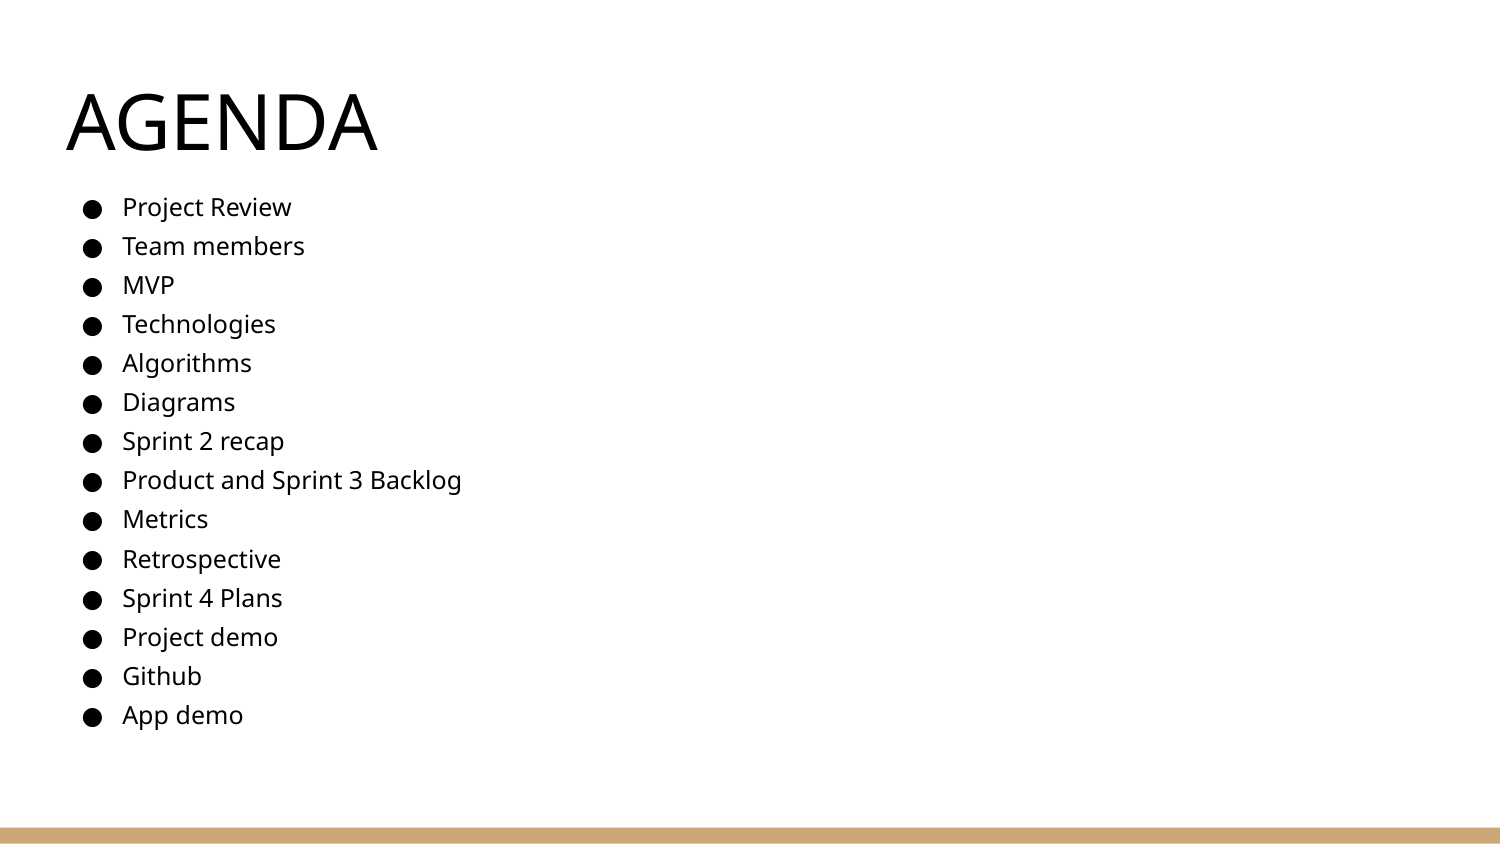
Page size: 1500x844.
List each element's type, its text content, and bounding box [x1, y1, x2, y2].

list Project Review Team members MVP Technologies Algorithms Diagrams Sprint 2 recap Product and Sprint 3 Backlog Metrics Retrospective Sprint 4 Plans Project demo Github App demo [51, 169, 1449, 752]
title AGENDA [51, 51, 1449, 169]
